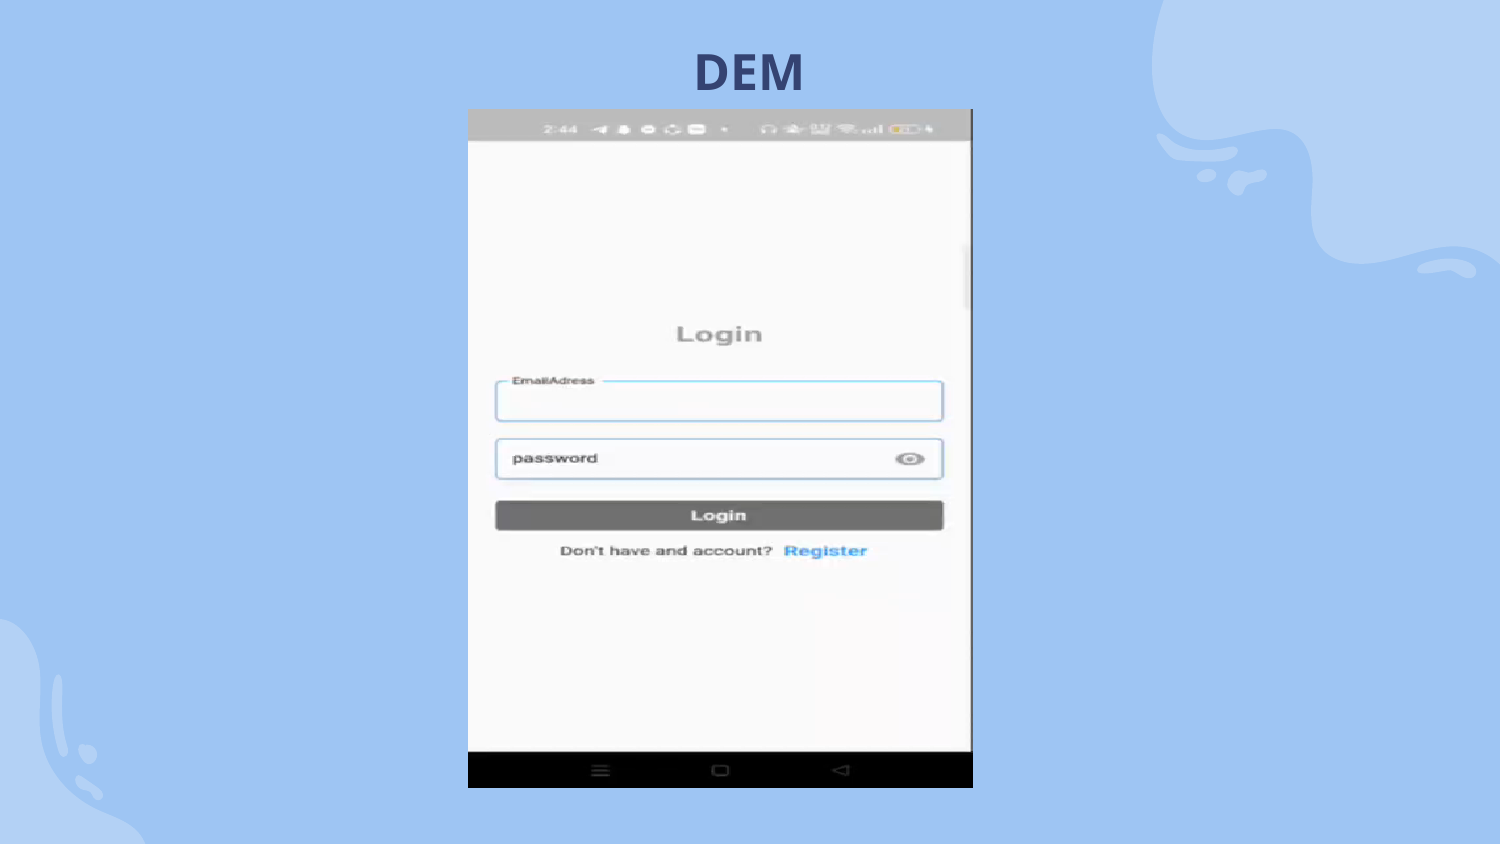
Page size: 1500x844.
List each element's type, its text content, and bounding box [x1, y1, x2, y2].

text_box DEMO [667, 32, 832, 107]
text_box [467, 108, 974, 789]
